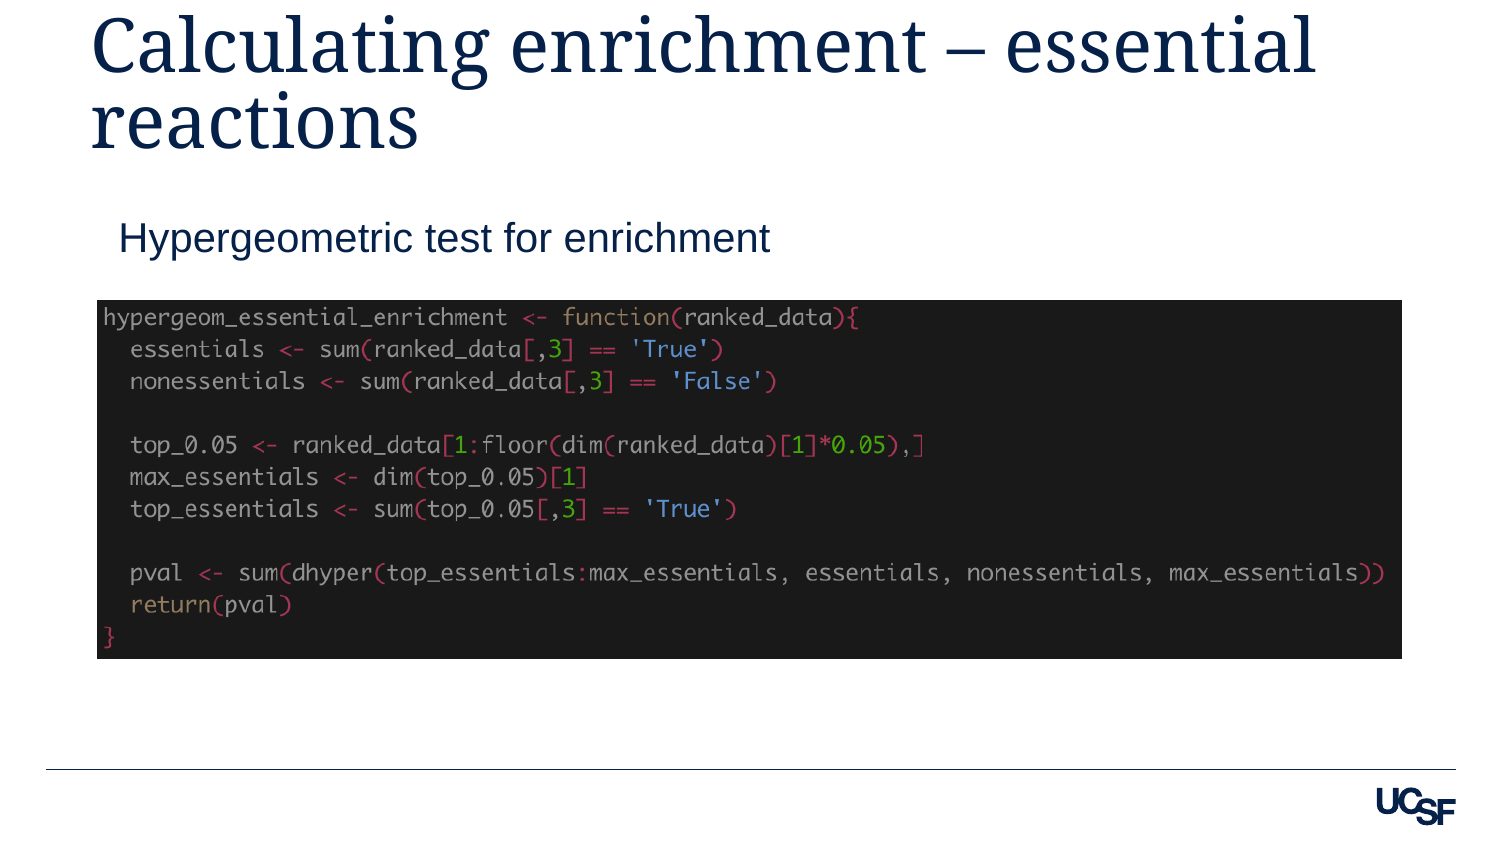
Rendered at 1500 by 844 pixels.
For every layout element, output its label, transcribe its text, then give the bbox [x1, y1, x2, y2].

text_box Hypergeometric test for enrichment [118, 211, 1373, 262]
picture [97, 300, 1403, 659]
title Calculating enrichment – essential reactions [75, 96, 1416, 172]
